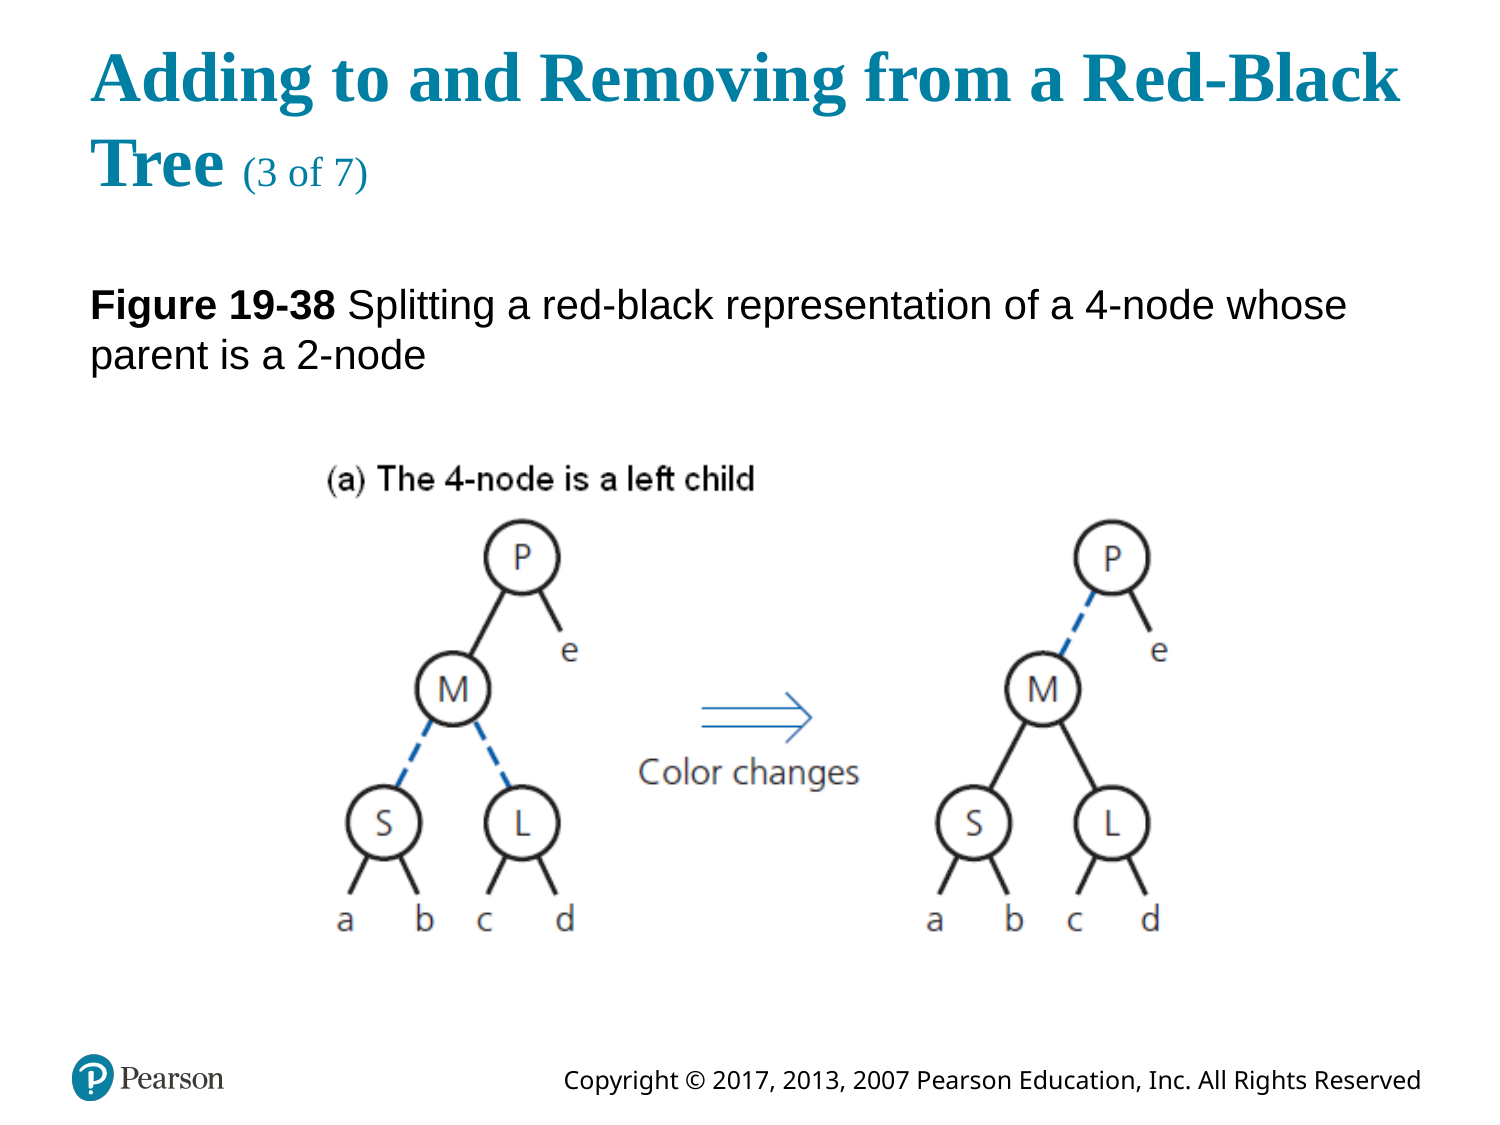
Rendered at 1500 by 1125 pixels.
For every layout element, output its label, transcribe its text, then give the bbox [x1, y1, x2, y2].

picture [72, 1054, 88, 1070]
list Figure 19-38 Splitting a red-black representation of a 4-node whose parent is a 2-node [75, 262, 1425, 389]
picture [319, 452, 1180, 942]
title Adding to and Removing from a Red-Black Tree (3 of 7) [75, 35, 1425, 216]
picture [80, 1063, 106, 1088]
picture [72, 1087, 83, 1101]
picture [98, 1054, 224, 1101]
